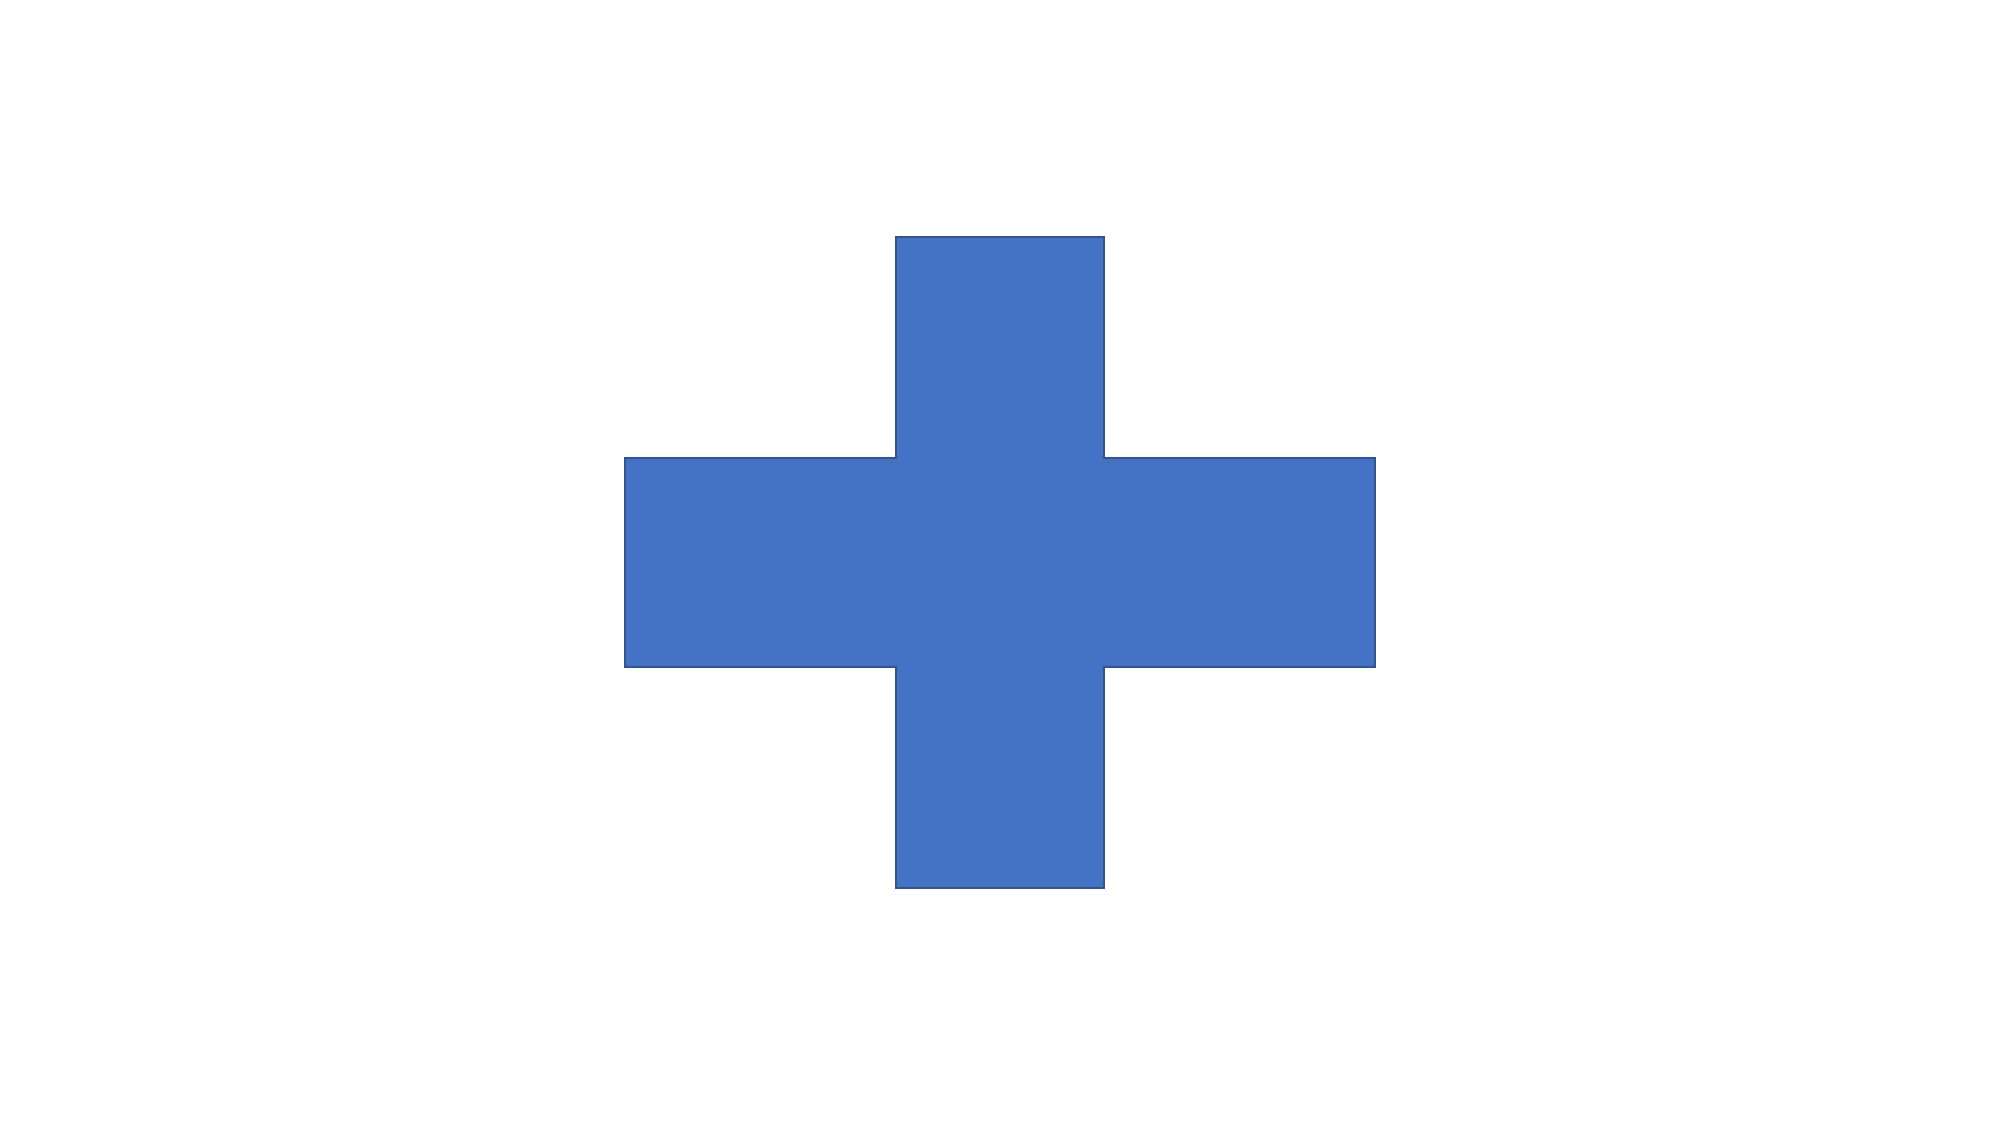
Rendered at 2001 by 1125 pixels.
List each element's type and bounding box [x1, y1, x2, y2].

text_box [624, 236, 1376, 889]
